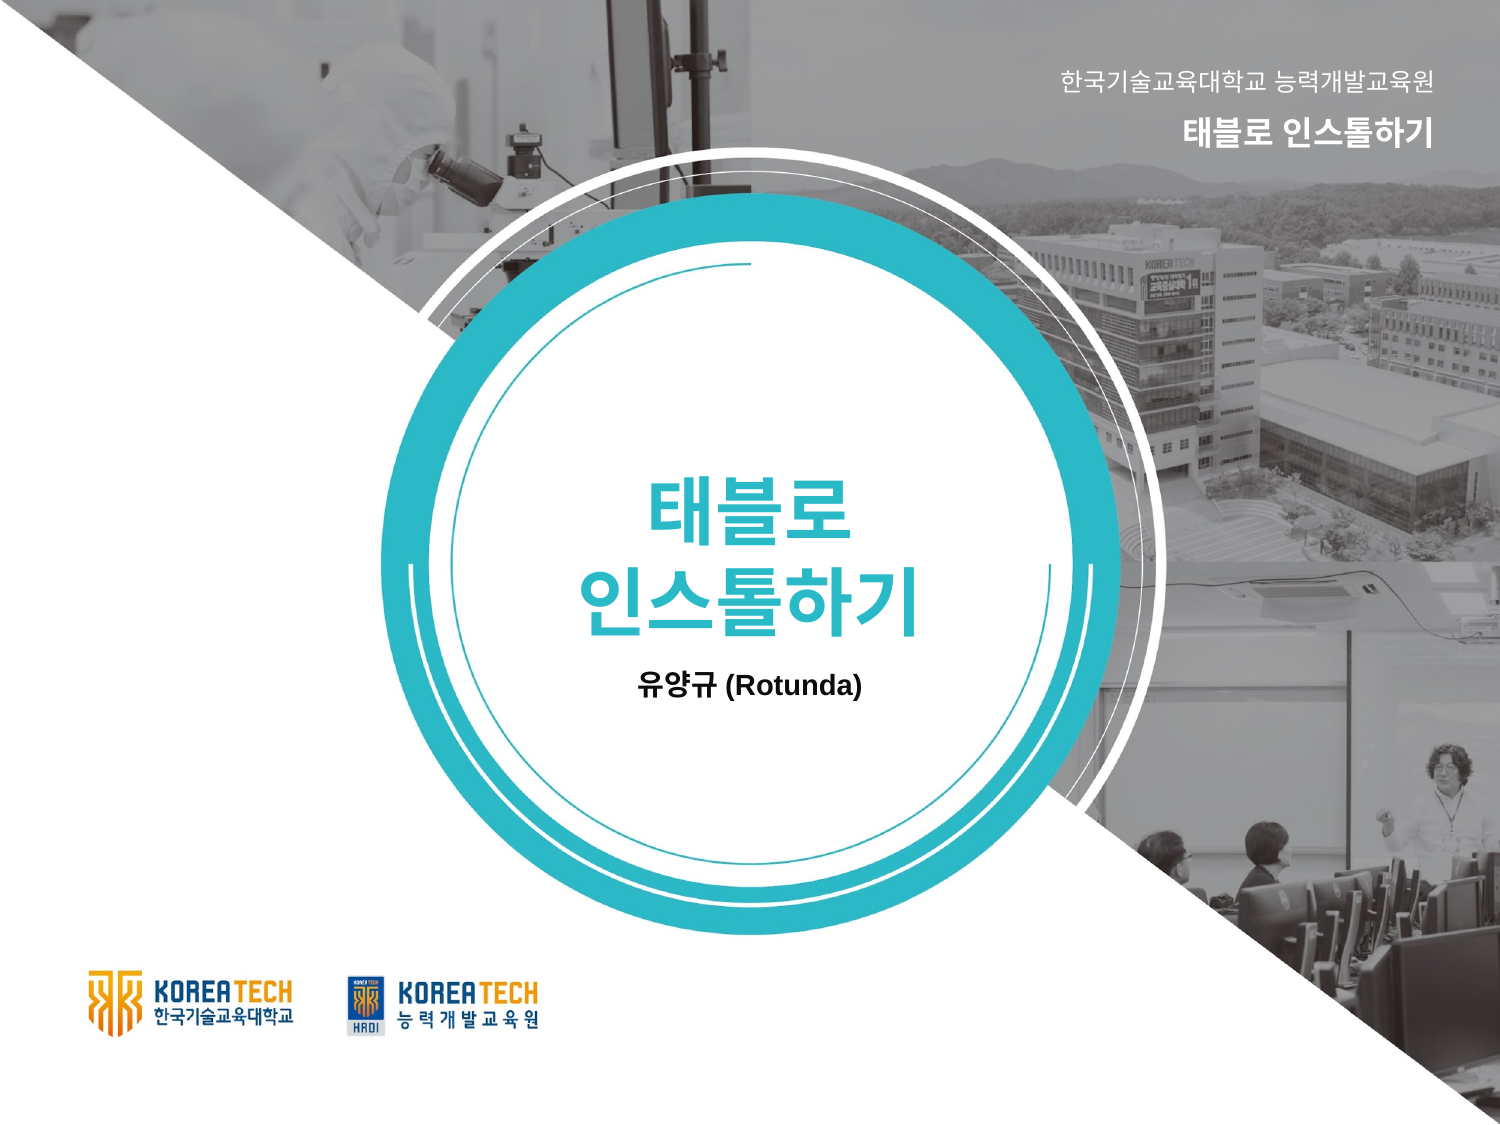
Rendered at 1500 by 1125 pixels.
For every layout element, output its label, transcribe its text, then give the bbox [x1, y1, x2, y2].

text_box 태블로 인스톨하기 [1013, 104, 1451, 161]
picture [0, 0, 1500, 1125]
text_box 태블로 인스톨하기 [460, 457, 1040, 564]
text_box 유양규(Rotunda) [610, 658, 890, 710]
text_box 한국기술교육대학교 능력개발교육원 [1034, 59, 1451, 104]
